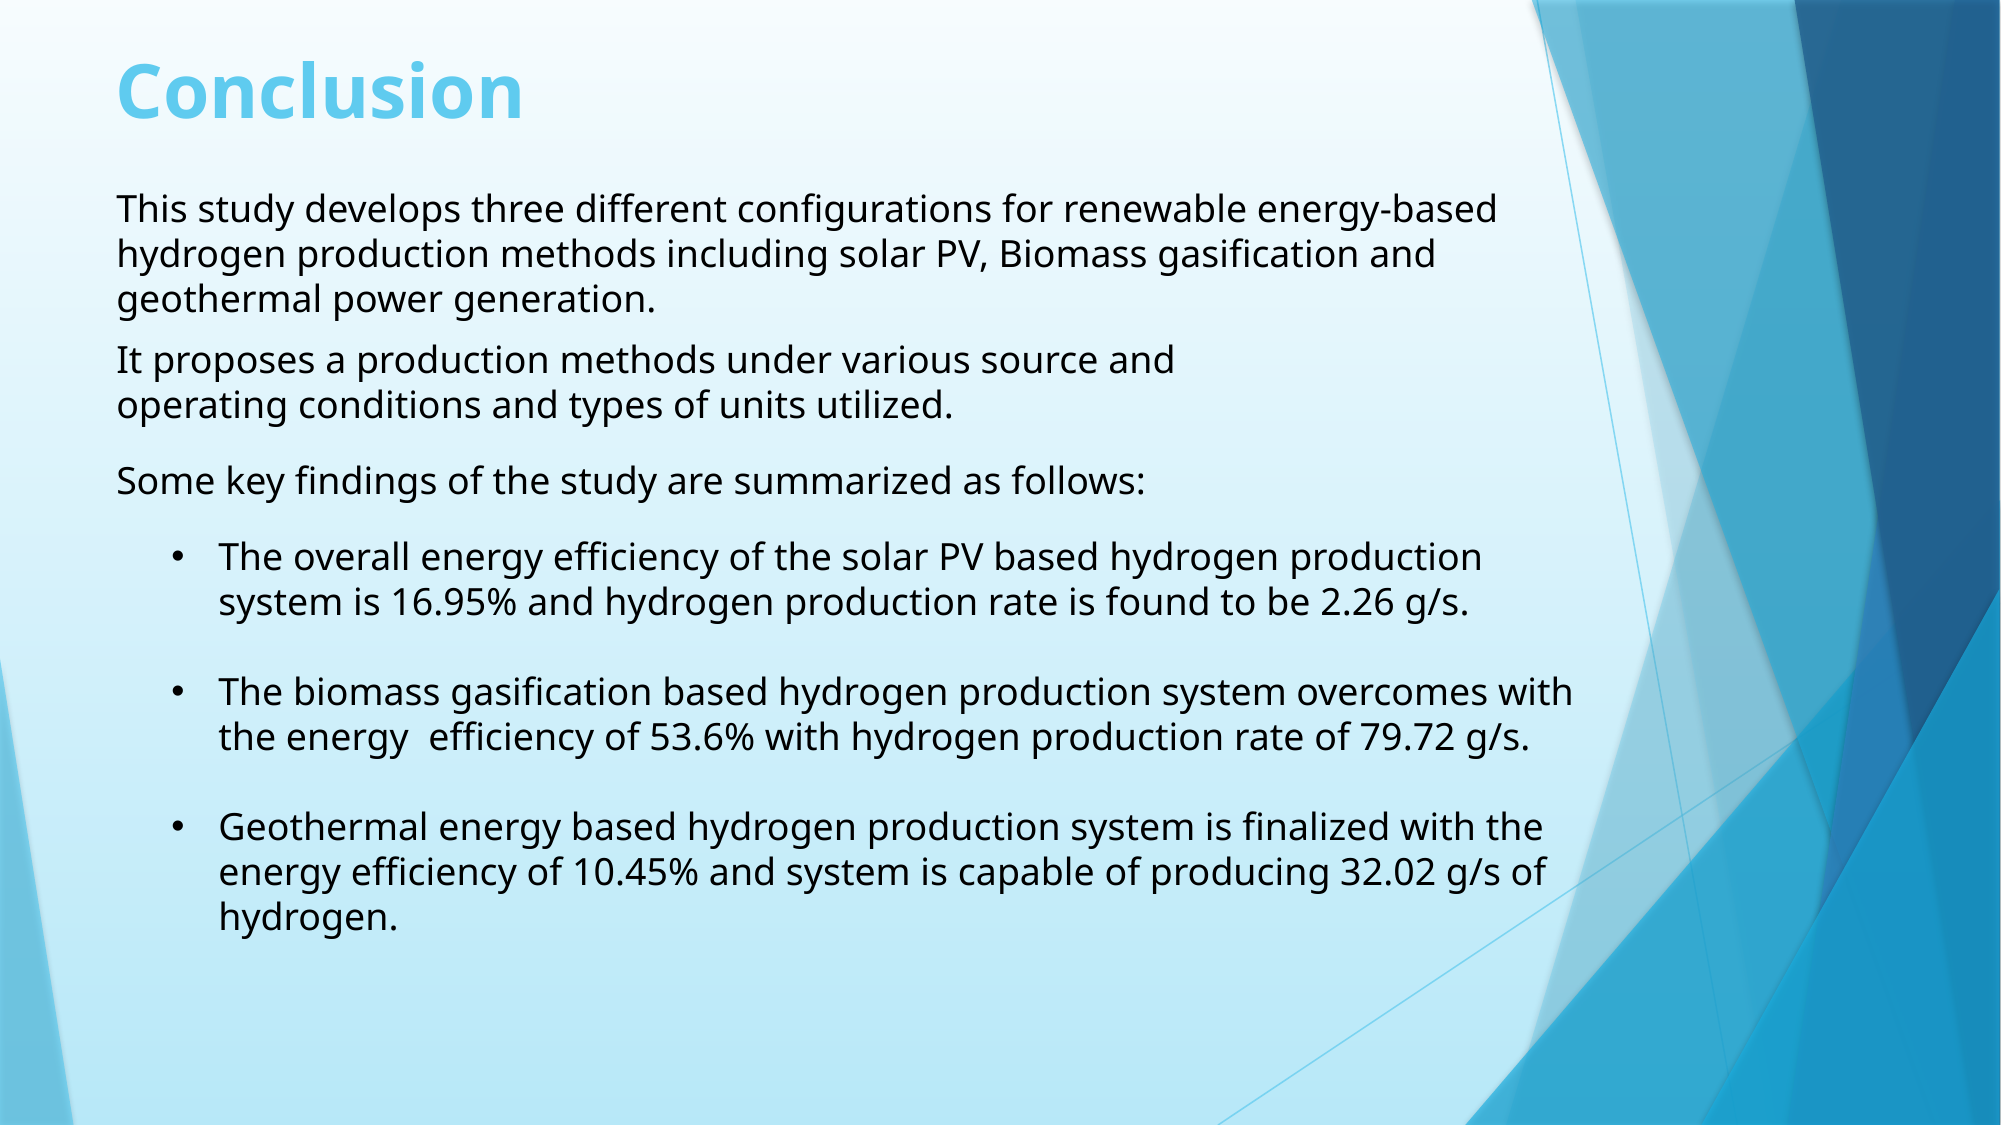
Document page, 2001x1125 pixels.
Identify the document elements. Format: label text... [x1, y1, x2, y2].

text_box This study develops three different configurations for renewable energy-based hydrogen production methods including solar PV, Biomass gasification and geothermal power generation. [101, 177, 1520, 328]
text_box Conclusion [100, 35, 714, 253]
text_box The overall energy efficiency of the solar PV based hydrogen production system is 16.95% and hydrogen production rate is found to be 2.26 g/s. The biomass gasification based hydrogen production system overcomes with the energy efficiency of 53.6% with hydrogen production rate of 79.72 g/s. Geothermal energy based hydrogen production system is finalized with the energy efficiency of 10.45% and system is capable of producing 32.02 g/s of hydrogen. [156, 525, 1593, 946]
text_box Some key findings of the study are summarized as follows: [101, 450, 1240, 510]
text_box It proposes a production methods under various source and operating conditions and types of units utilized. [101, 328, 1322, 434]
